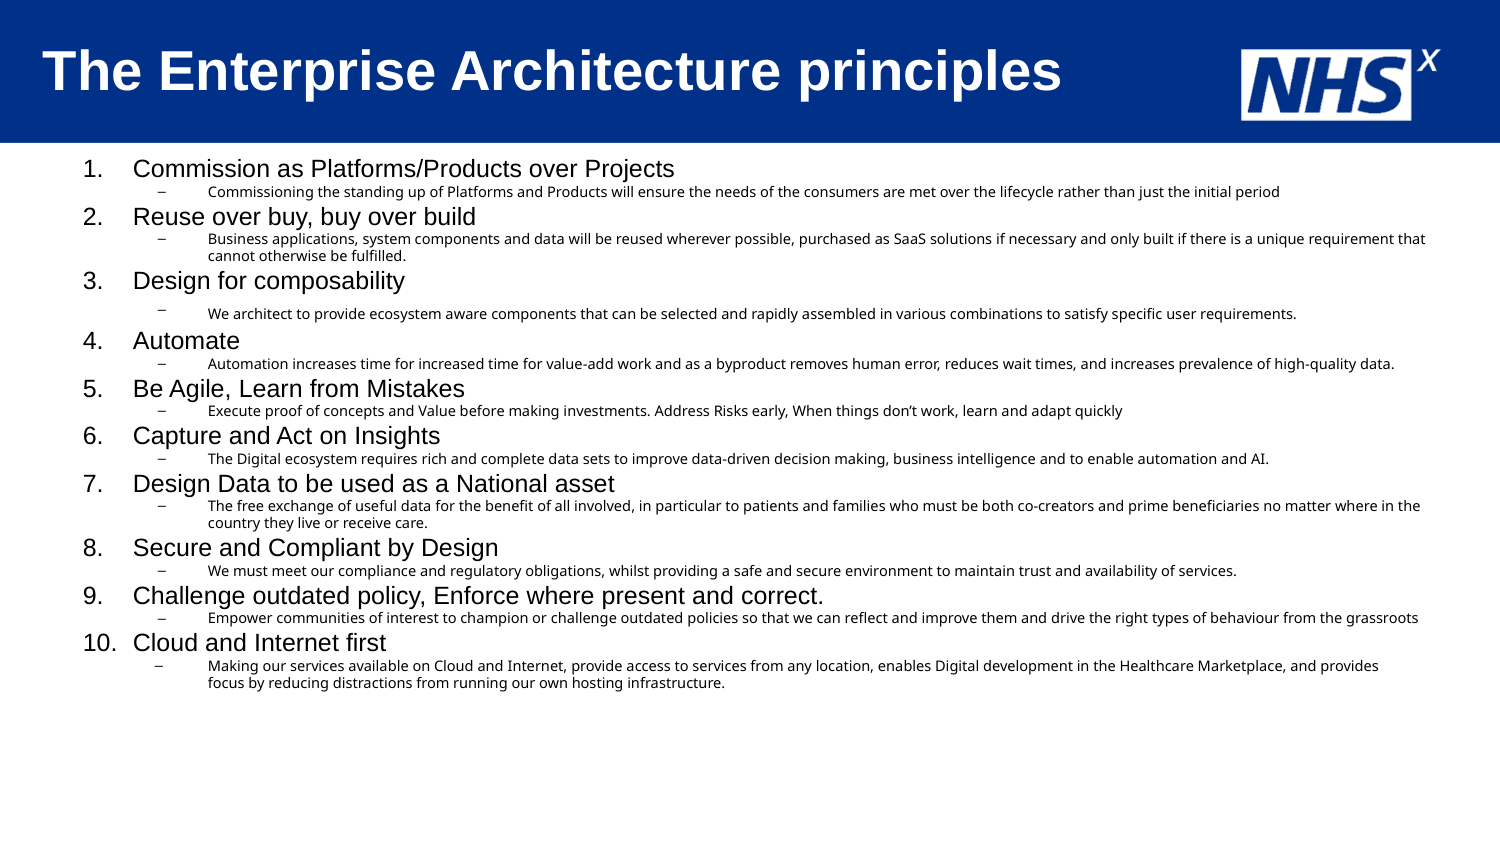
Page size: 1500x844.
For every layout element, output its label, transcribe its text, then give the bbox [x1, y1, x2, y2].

list Commission as Platforms/Products over Projects Commissioning the standing up of Platforms and Products will ensure the needs of the consumers are met over the lifecycle rather than just the initial period Reuse over buy, buy over build Business applications, system components and data will be reused wherever possible, purchased as SaaS solutions if necessary and only built if there is a unique requirement that cannot otherwise be fulfilled. Design for composability We architect to provide ecosystem aware components that can be selected and rapidly assembled in various combinations to satisfy specific user requirements. Automate Automation increases time for increased time for value-add work and as a byproduct removes human error, reduces wait times, and increases prevalence of high-quality data. Be Agile, Learn from Mistakes Execute proof of concepts and Value before making investments. Address Risks early, When things don’t work, learn and adapt quickly Capture and Act on Insights The Digital ecosystem requires rich and complete data sets to improve data-driven decision making, business intelligence and to enable automation and AI. Design Data to be used as a National asset The free exchange of useful data for the benefit of all involved, in particular to patients and families who must be both co-creators and prime beneficiaries no matter where in the country they live or receive care. Secure and Compliant by Design We must meet our compliance and regulatory obligations, whilst providing a safe and secure environment to maintain trust and availability of services. Challenge outdated policy, Enforce where present and correct. Empower communities of interest to champion or challenge outdated policies so that we can reflect and improve them and drive the right types of behaviour from the grassroots Cloud and Internet first Making our services available on Cloud and Internet, provide access to services from any location, enables Digital development in the Healthcare Marketplace, and provides focus by reducing distractions from running our own hosting infrastructure. [42, 145, 1447, 844]
title The Enterprise Architecture principles [42, 2, 1295, 133]
picture [1222, 30, 1460, 140]
